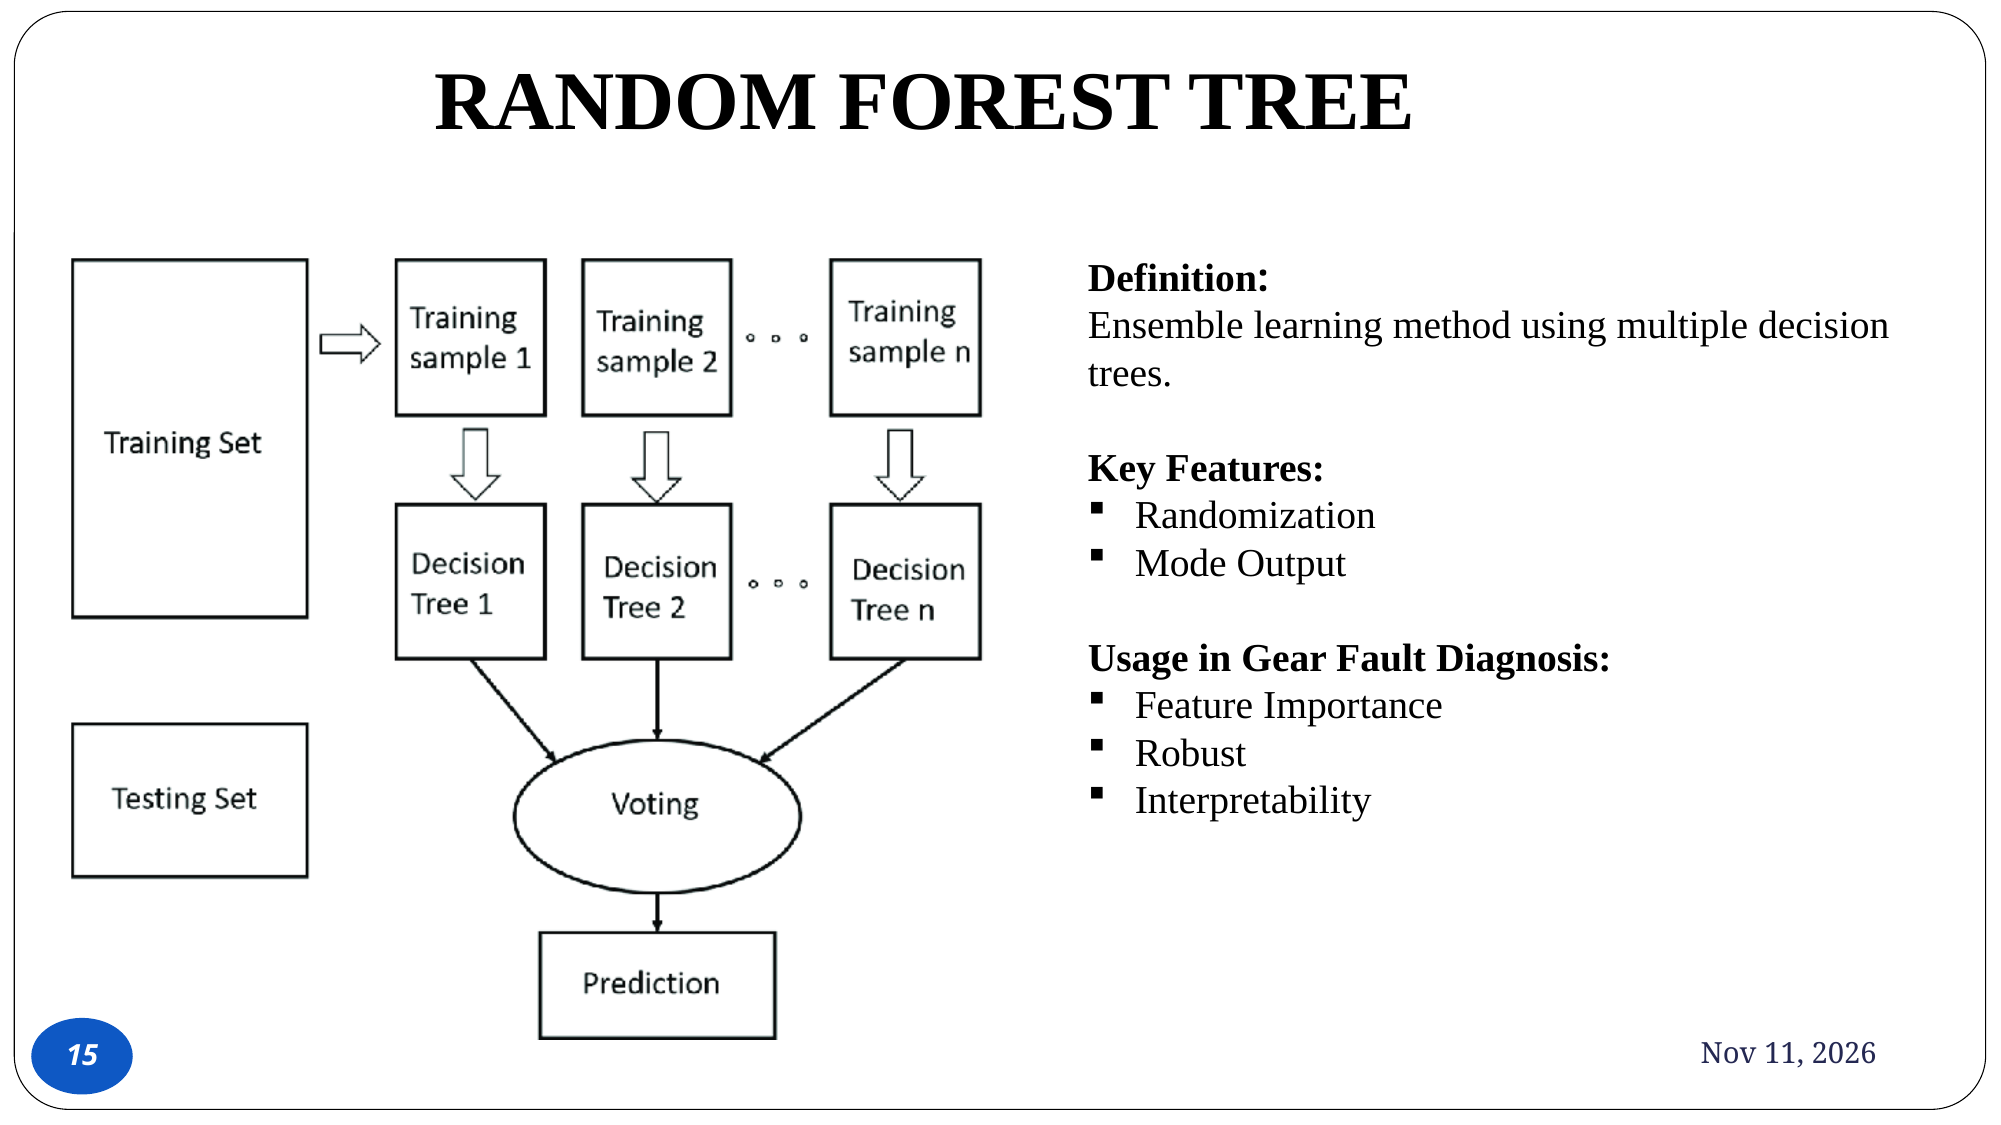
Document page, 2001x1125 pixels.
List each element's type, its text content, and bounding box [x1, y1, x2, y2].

title RANDOM FOREST TREE [150, 45, 1850, 161]
text_box Definition: Ensemble learning method using multiple decision trees. Key Features: Randomization Mode Output Usage in Gear Fault Diagnosis: Feature Importance Robust Interpretability [1073, 244, 1957, 800]
slide_number 26-May-24 [1350, 1015, 1892, 1094]
slide_number 15 [31, 1019, 133, 1095]
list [70, 257, 1045, 1040]
